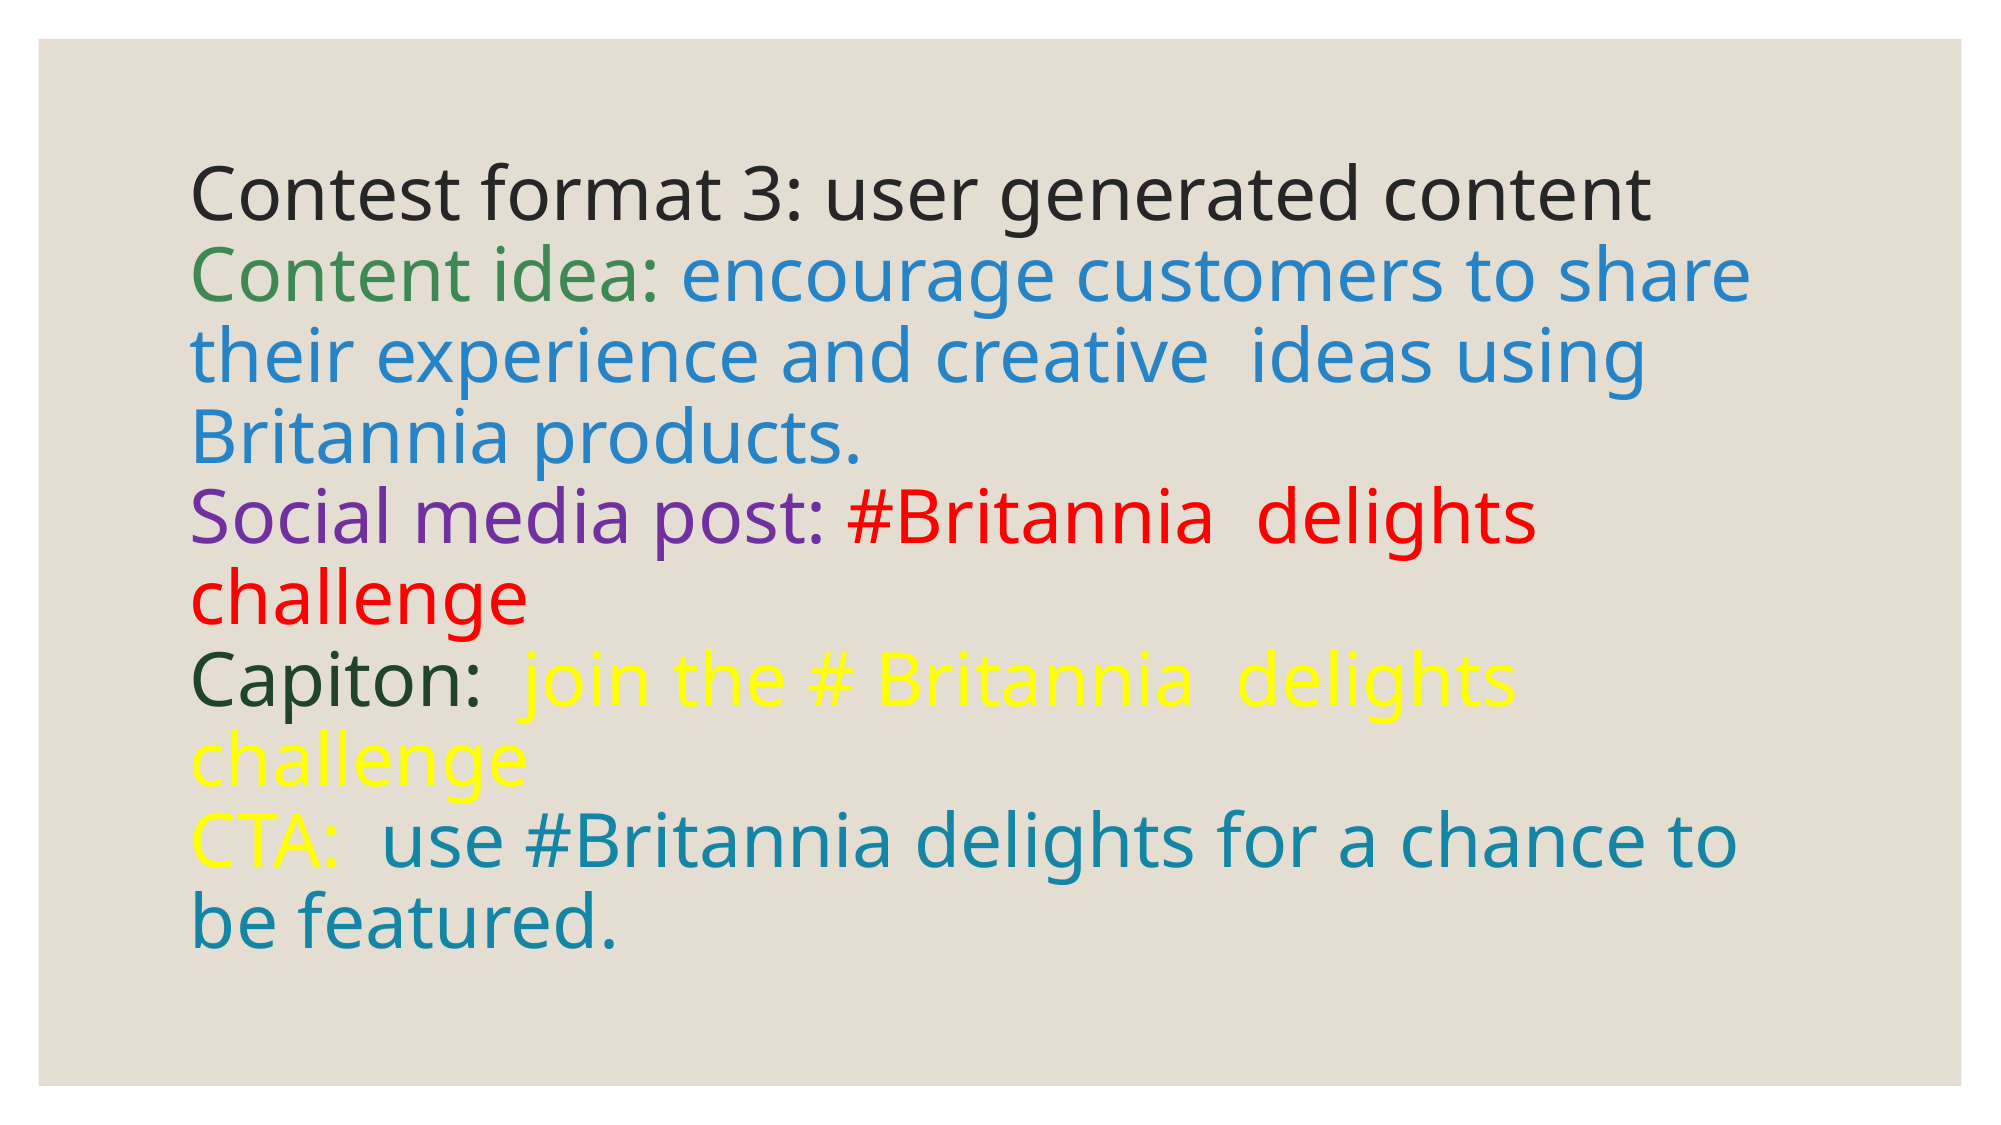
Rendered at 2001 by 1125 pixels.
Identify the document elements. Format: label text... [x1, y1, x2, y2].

title Contest format 3: user generated content Content idea: encourage customers to share their experience and creative ideas using Britannia products. Social media post: #Britannia delights challenge Capiton: join the # Britannia delights challenge CTA: use #Britannia delights for a chance to be featured. [174, 105, 1825, 1016]
